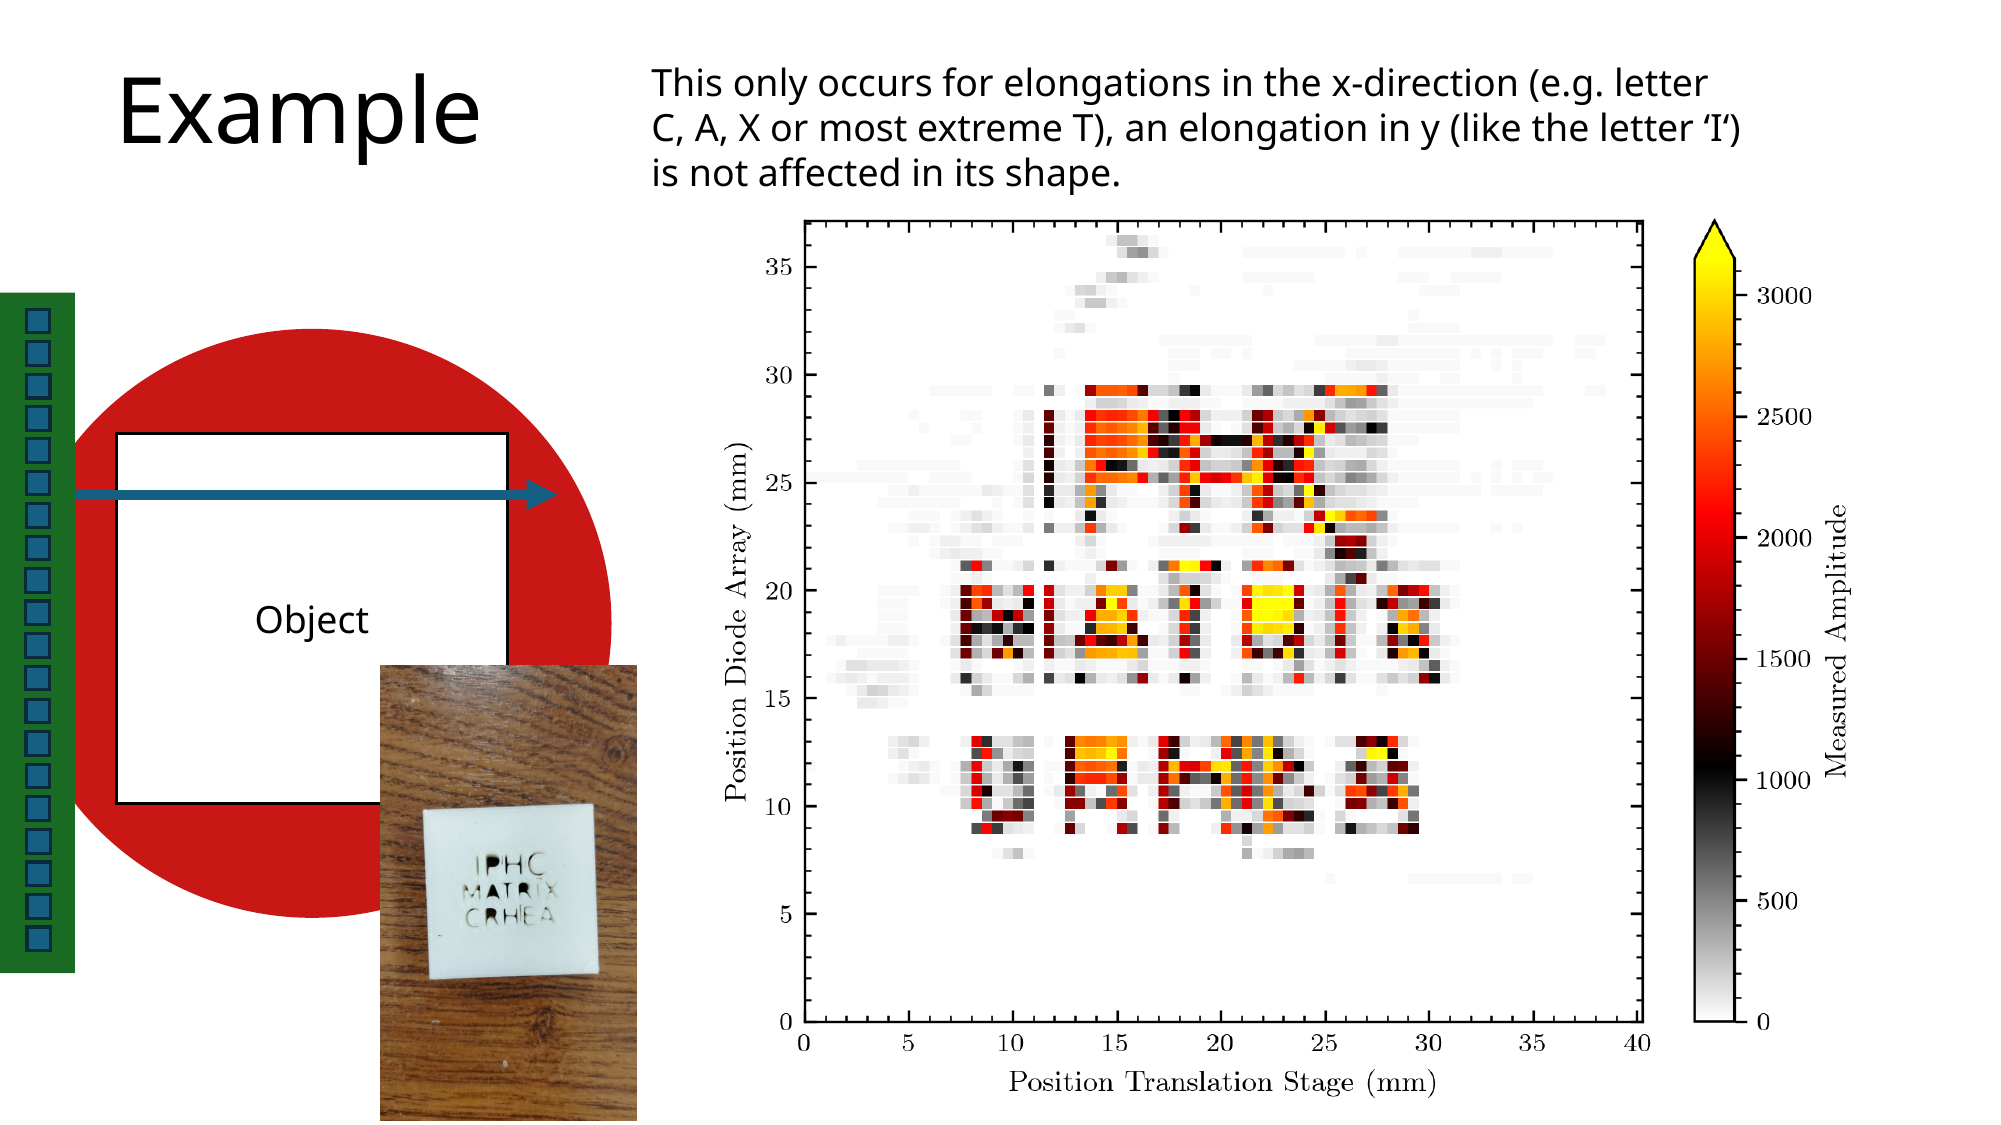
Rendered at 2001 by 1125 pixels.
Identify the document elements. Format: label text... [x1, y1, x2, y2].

text_box [25, 308, 51, 328]
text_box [11, 328, 612, 919]
text_box [25, 925, 52, 952]
title Example [100, 4, 1826, 223]
text_box [0, 291, 76, 975]
text_box This only occurs for elongations in the x-direction (e.g. letter C, A, X or most extreme T), an elongation in y (like the letter ‘I‘) is not affected in its shape. [636, 52, 1768, 202]
picture [380, 665, 638, 1121]
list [699, 196, 1874, 1121]
